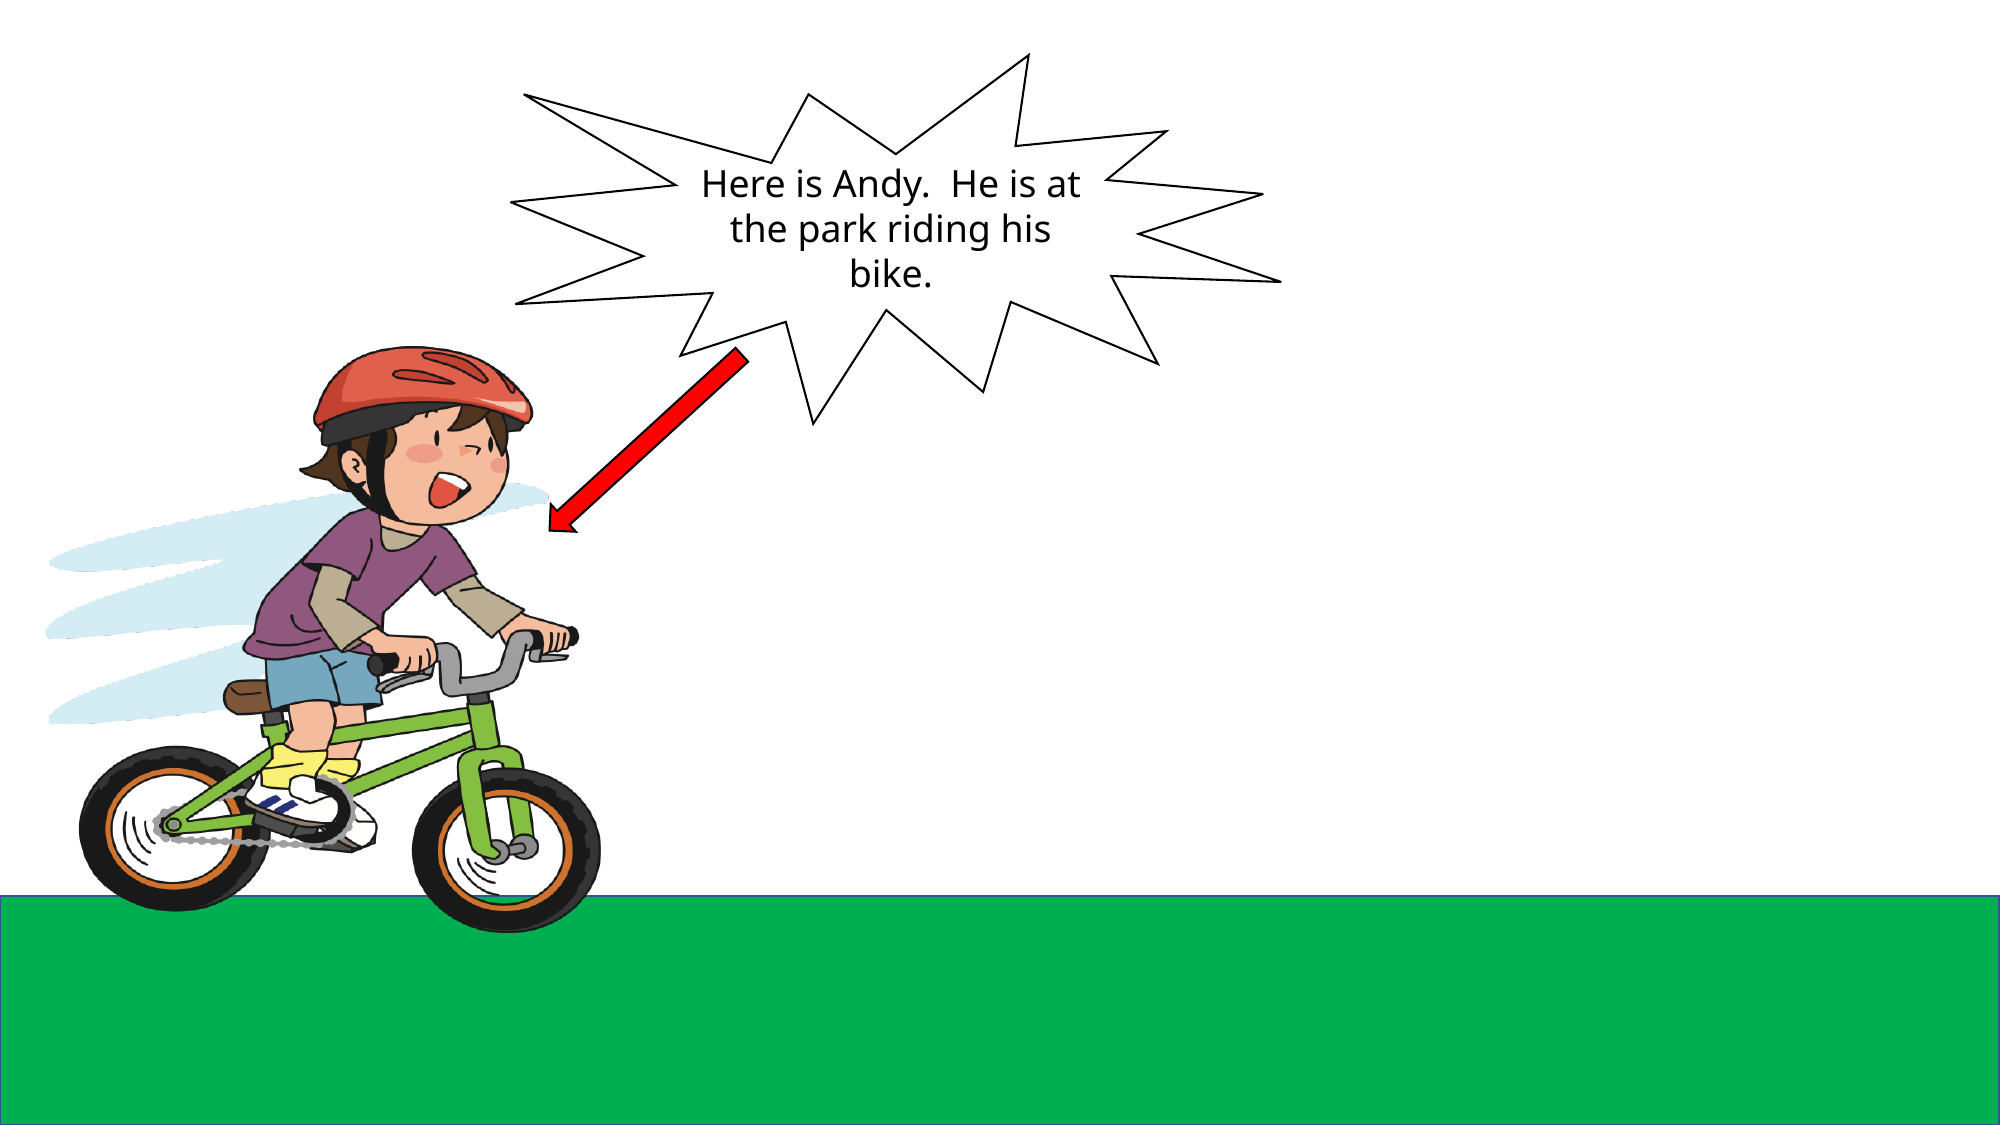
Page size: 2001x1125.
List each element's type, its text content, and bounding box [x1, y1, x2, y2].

text_box Here is Andy. He is at the park riding his bike. [510, 52, 1282, 427]
text_box [601, 346, 750, 498]
text_box [0, 895, 2000, 1125]
picture [45, 346, 601, 933]
